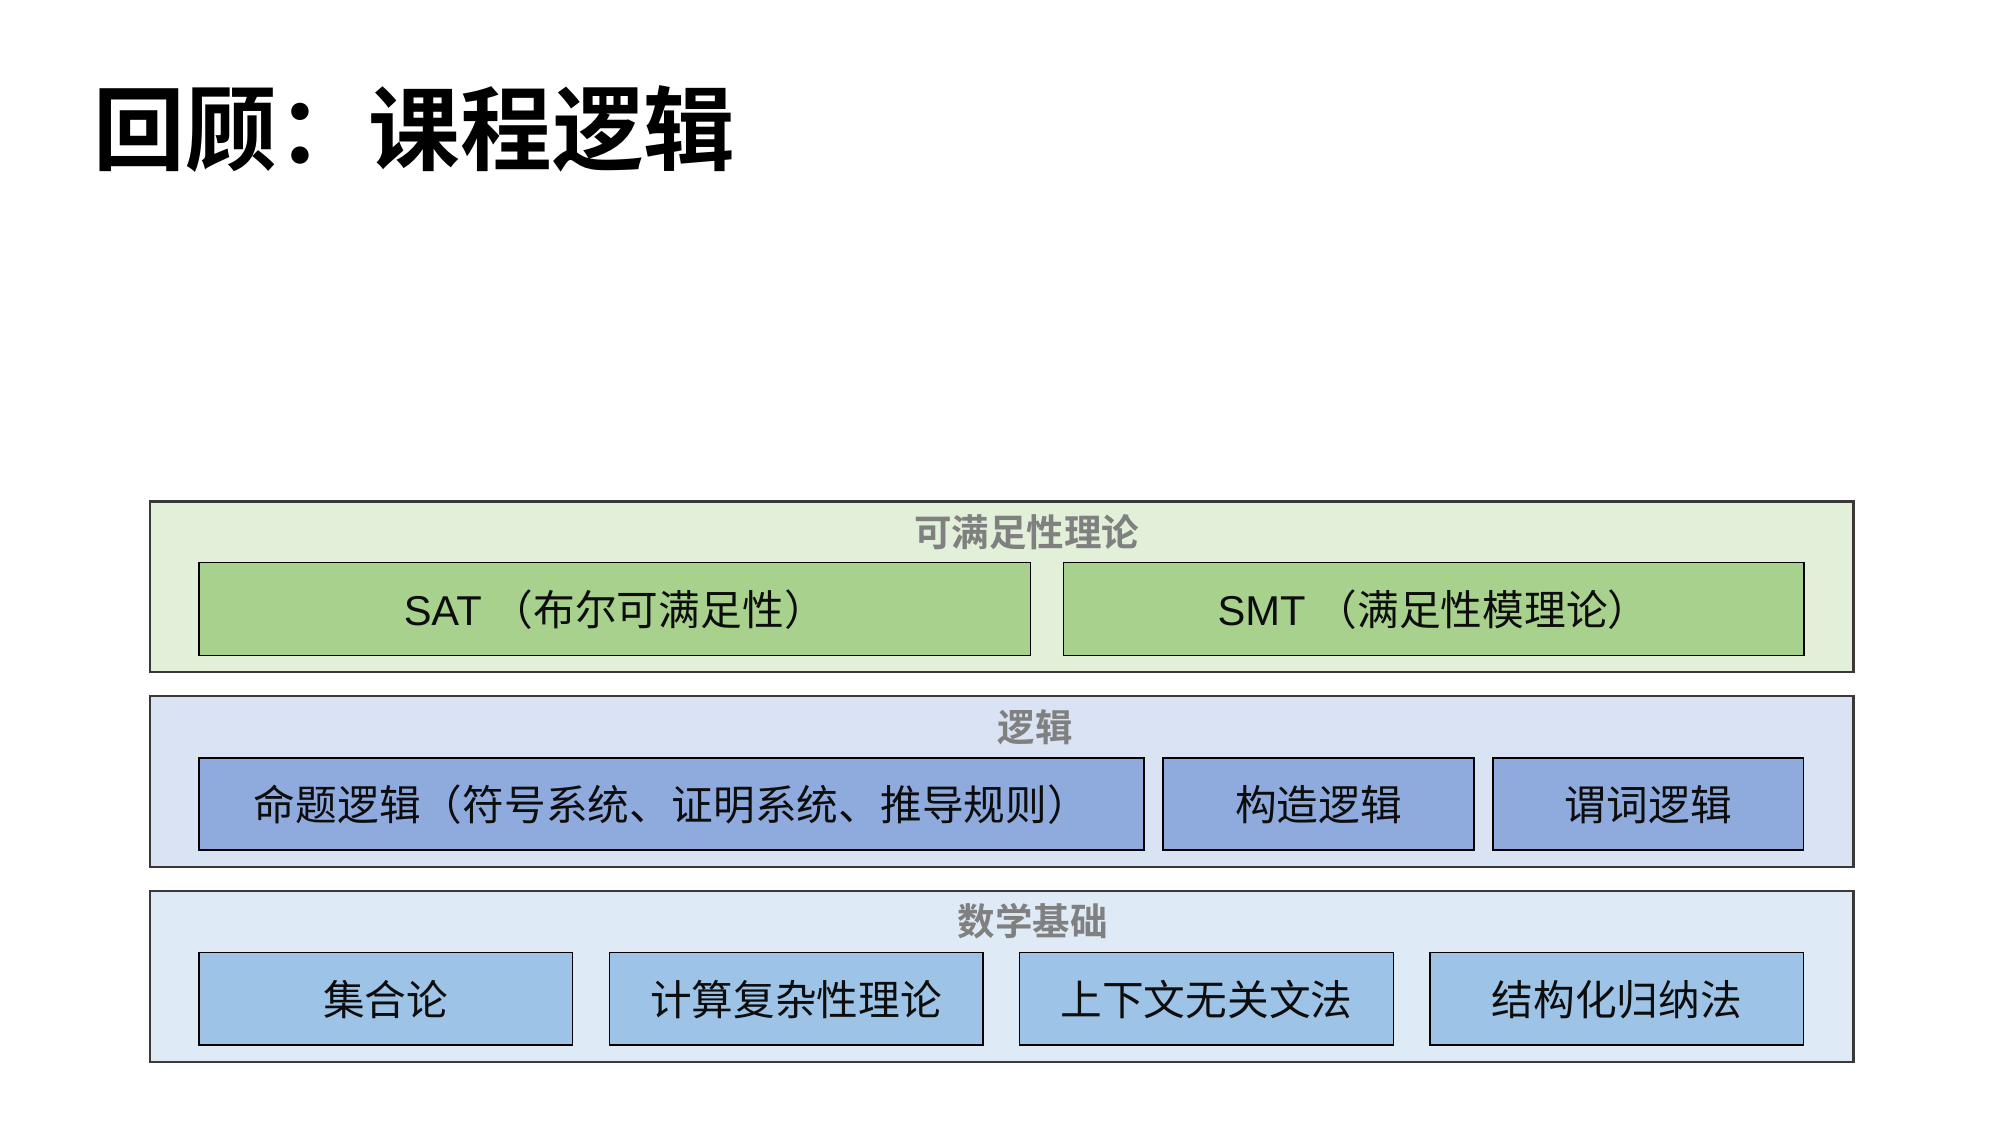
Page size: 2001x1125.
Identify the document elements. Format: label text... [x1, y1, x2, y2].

text_box 集合论 [198, 951, 574, 1046]
text_box 逻辑 [983, 696, 1096, 756]
text_box 命题逻辑（符号系统、证明系统、推导规则） [198, 757, 1145, 851]
text_box [149, 695, 1855, 868]
text_box 数学基础 [942, 890, 1136, 951]
text_box 谓词逻辑 [1492, 757, 1805, 851]
text_box 可满足性理论 [899, 501, 1175, 562]
text_box [149, 890, 1855, 1063]
text_box 构造逻辑 [1162, 757, 1475, 851]
title 回顾：课程逻辑 [78, 25, 1804, 243]
text_box [149, 500, 1855, 673]
text_box 计算复杂性理论 [608, 951, 984, 1046]
text_box SAT（布尔可满足性） [198, 561, 1031, 656]
text_box SMT（满足性模理论） [1063, 561, 1805, 656]
text_box 结构化归纳法 [1429, 951, 1805, 1046]
text_box 上下文无关文法 [1019, 951, 1394, 1046]
